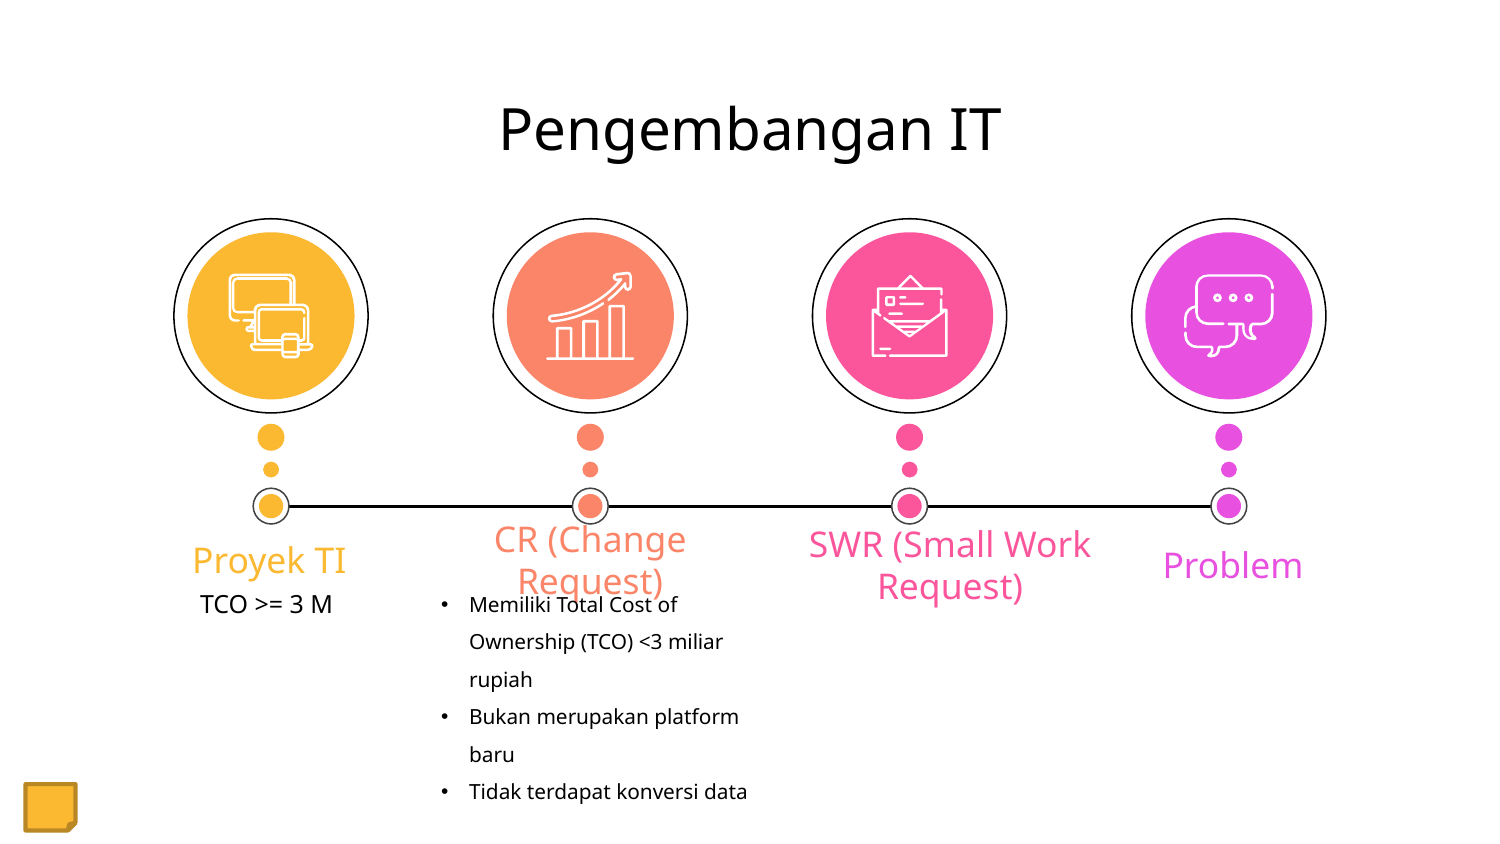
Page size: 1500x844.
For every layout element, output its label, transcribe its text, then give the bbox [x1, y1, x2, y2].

text_box [23, 782, 78, 833]
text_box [1183, 274, 1274, 358]
text_box Memiliki Total Cost of Ownership (TCO) <3 miliar rupiah Bukan merupakan platform baru Tidak terdapat konversi data [426, 597, 782, 844]
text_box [545, 271, 635, 361]
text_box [1146, 218, 1388, 600]
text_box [754, 218, 1146, 600]
title Pengembangan IT [116, 88, 1384, 167]
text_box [871, 274, 948, 358]
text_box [435, 218, 746, 595]
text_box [111, 218, 425, 648]
